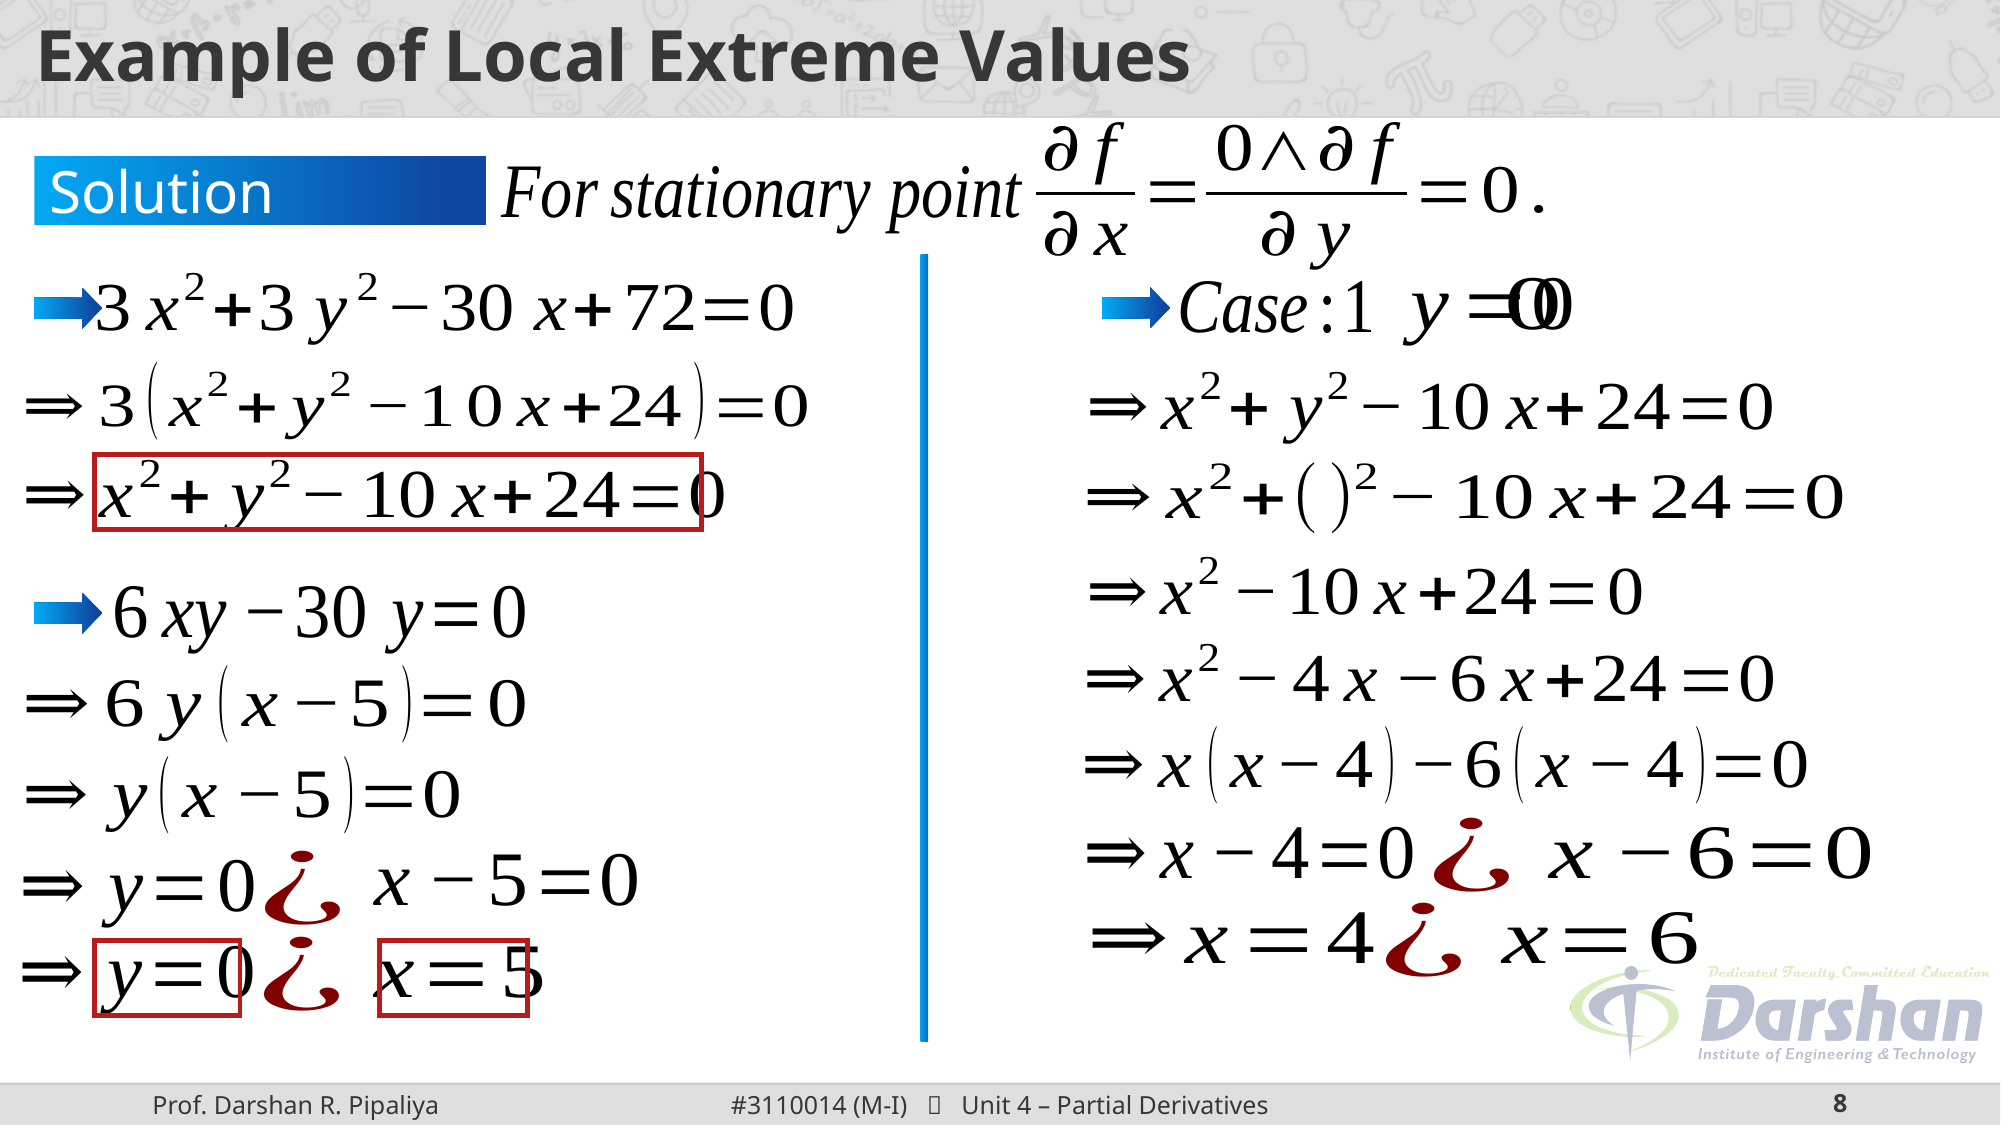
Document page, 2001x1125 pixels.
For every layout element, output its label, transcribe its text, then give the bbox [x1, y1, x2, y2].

text_box [34, 287, 103, 329]
text_box [1102, 287, 1171, 329]
text_box [93, 454, 702, 531]
text_box Solution Continue: [34, 156, 486, 225]
text_box [920, 254, 929, 1042]
title Example of Local Extreme Values [0, 0, 2000, 117]
text_box [94, 940, 241, 1016]
text_box [378, 940, 529, 1016]
text_box [34, 592, 103, 634]
